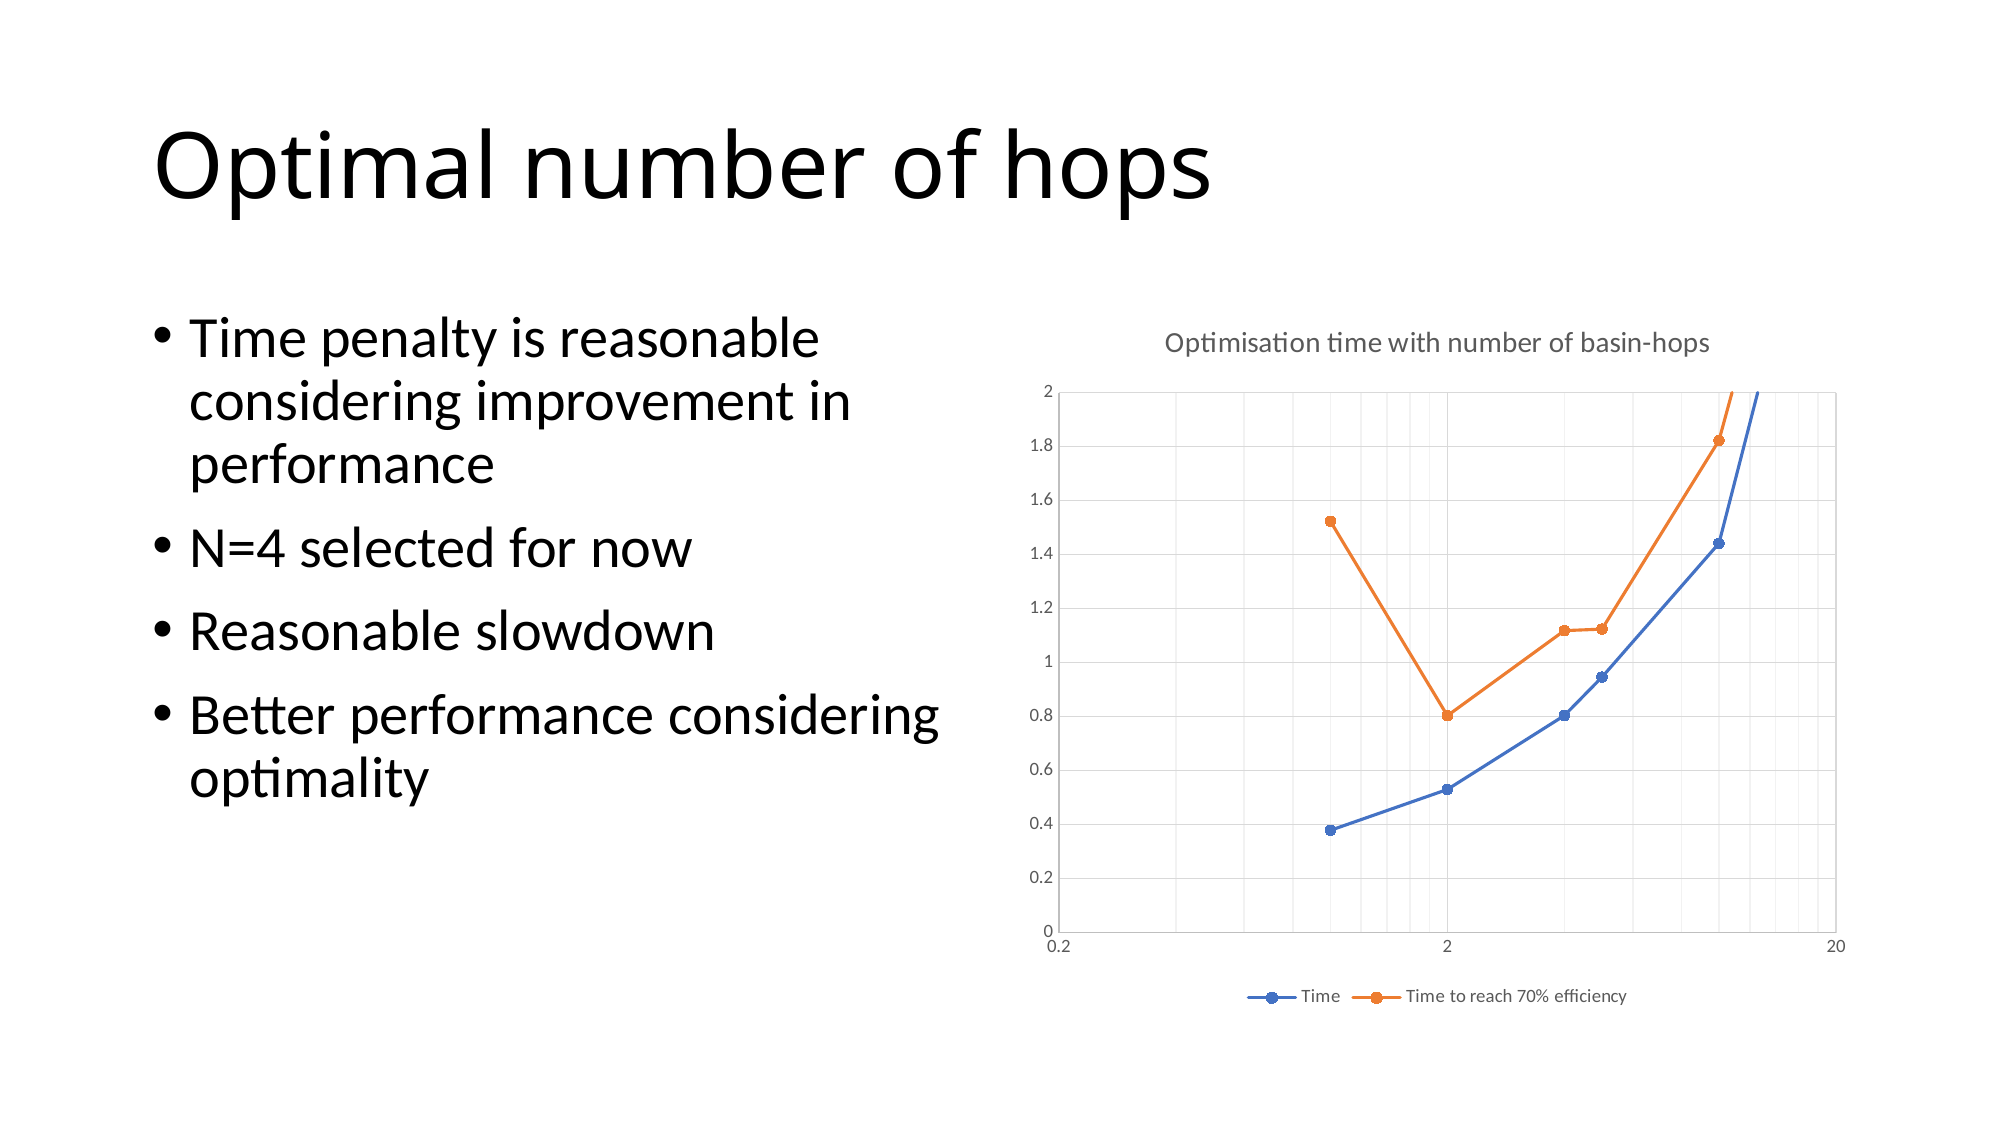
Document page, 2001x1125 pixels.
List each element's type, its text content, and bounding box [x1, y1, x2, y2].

list Time penalty is reasonable considering improvement in performance N=4 selected for now Reasonable slowdown Better performance considering optimality [137, 299, 988, 1014]
chart [1012, 299, 1863, 1014]
title Optimal number of hops [137, 59, 1863, 278]
